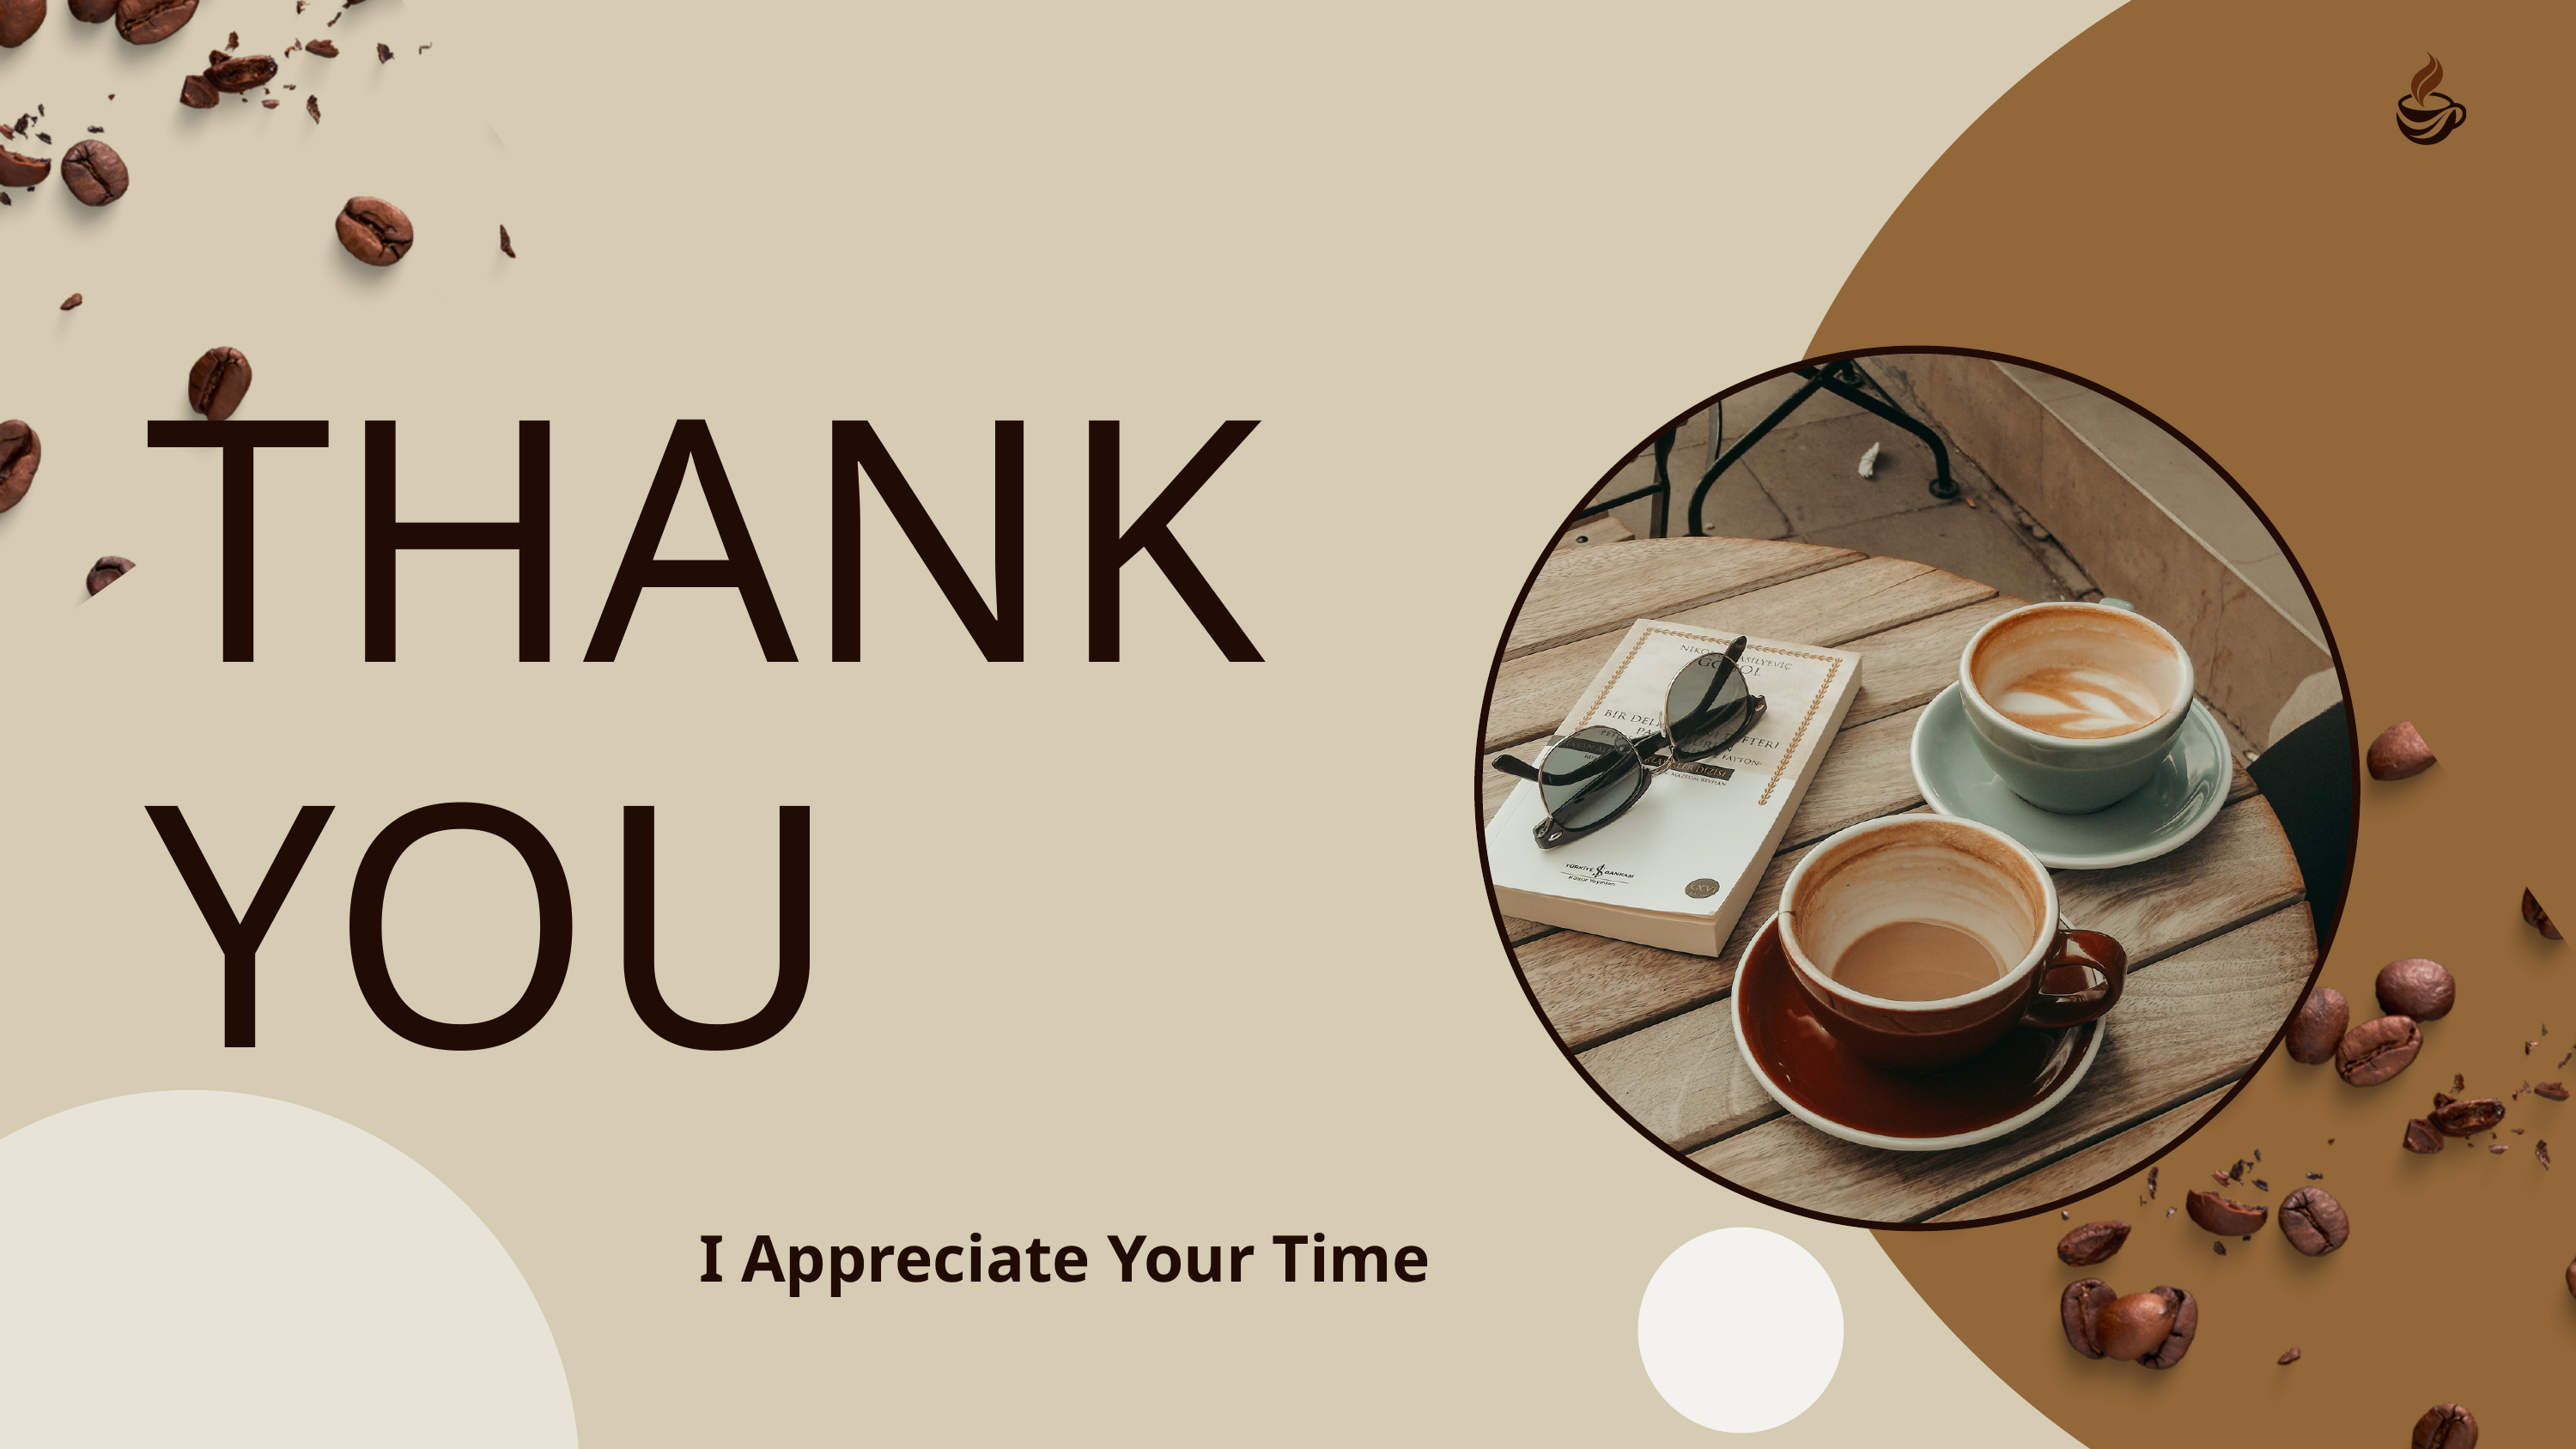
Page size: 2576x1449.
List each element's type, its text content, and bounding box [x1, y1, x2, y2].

text_box THANK YOU [144, 344, 1709, 1116]
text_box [1714, 0, 2576, 1449]
text_box I Appreciate Your Time [699, 1204, 1633, 1295]
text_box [0, 1089, 580, 1449]
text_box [1637, 1227, 1844, 1434]
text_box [1478, 349, 2357, 1228]
text_box [0, 0, 580, 663]
